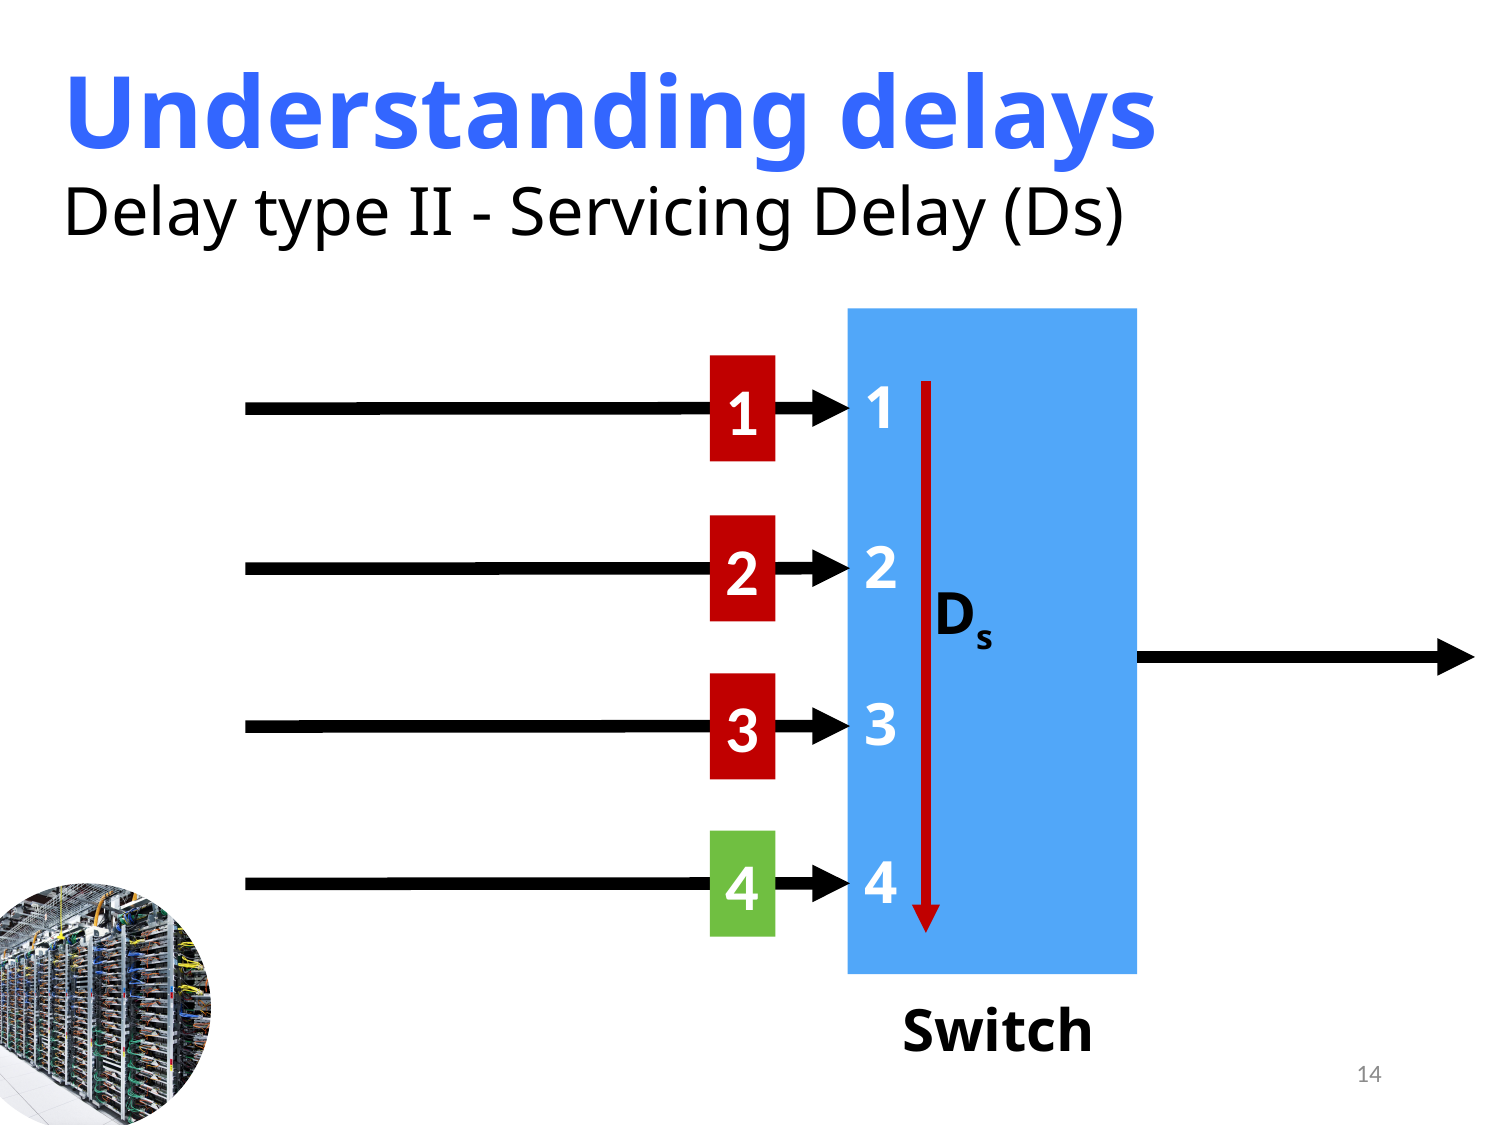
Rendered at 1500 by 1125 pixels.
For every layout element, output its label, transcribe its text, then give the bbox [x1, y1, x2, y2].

text_box Ds [918, 569, 925, 659]
text_box 4 [849, 845, 920, 921]
picture [0, 883, 211, 1125]
text_box 3 [849, 687, 920, 764]
slide_number 14 [1059, 1042, 1397, 1103]
text_box Delay type II - Servicing Delay (Ds) [47, 170, 1453, 1076]
text_box 2 [849, 530, 920, 606]
text_box 1 [849, 370, 920, 446]
text_box Ds [926, 569, 1061, 659]
title Understanding delays [47, 30, 1500, 178]
